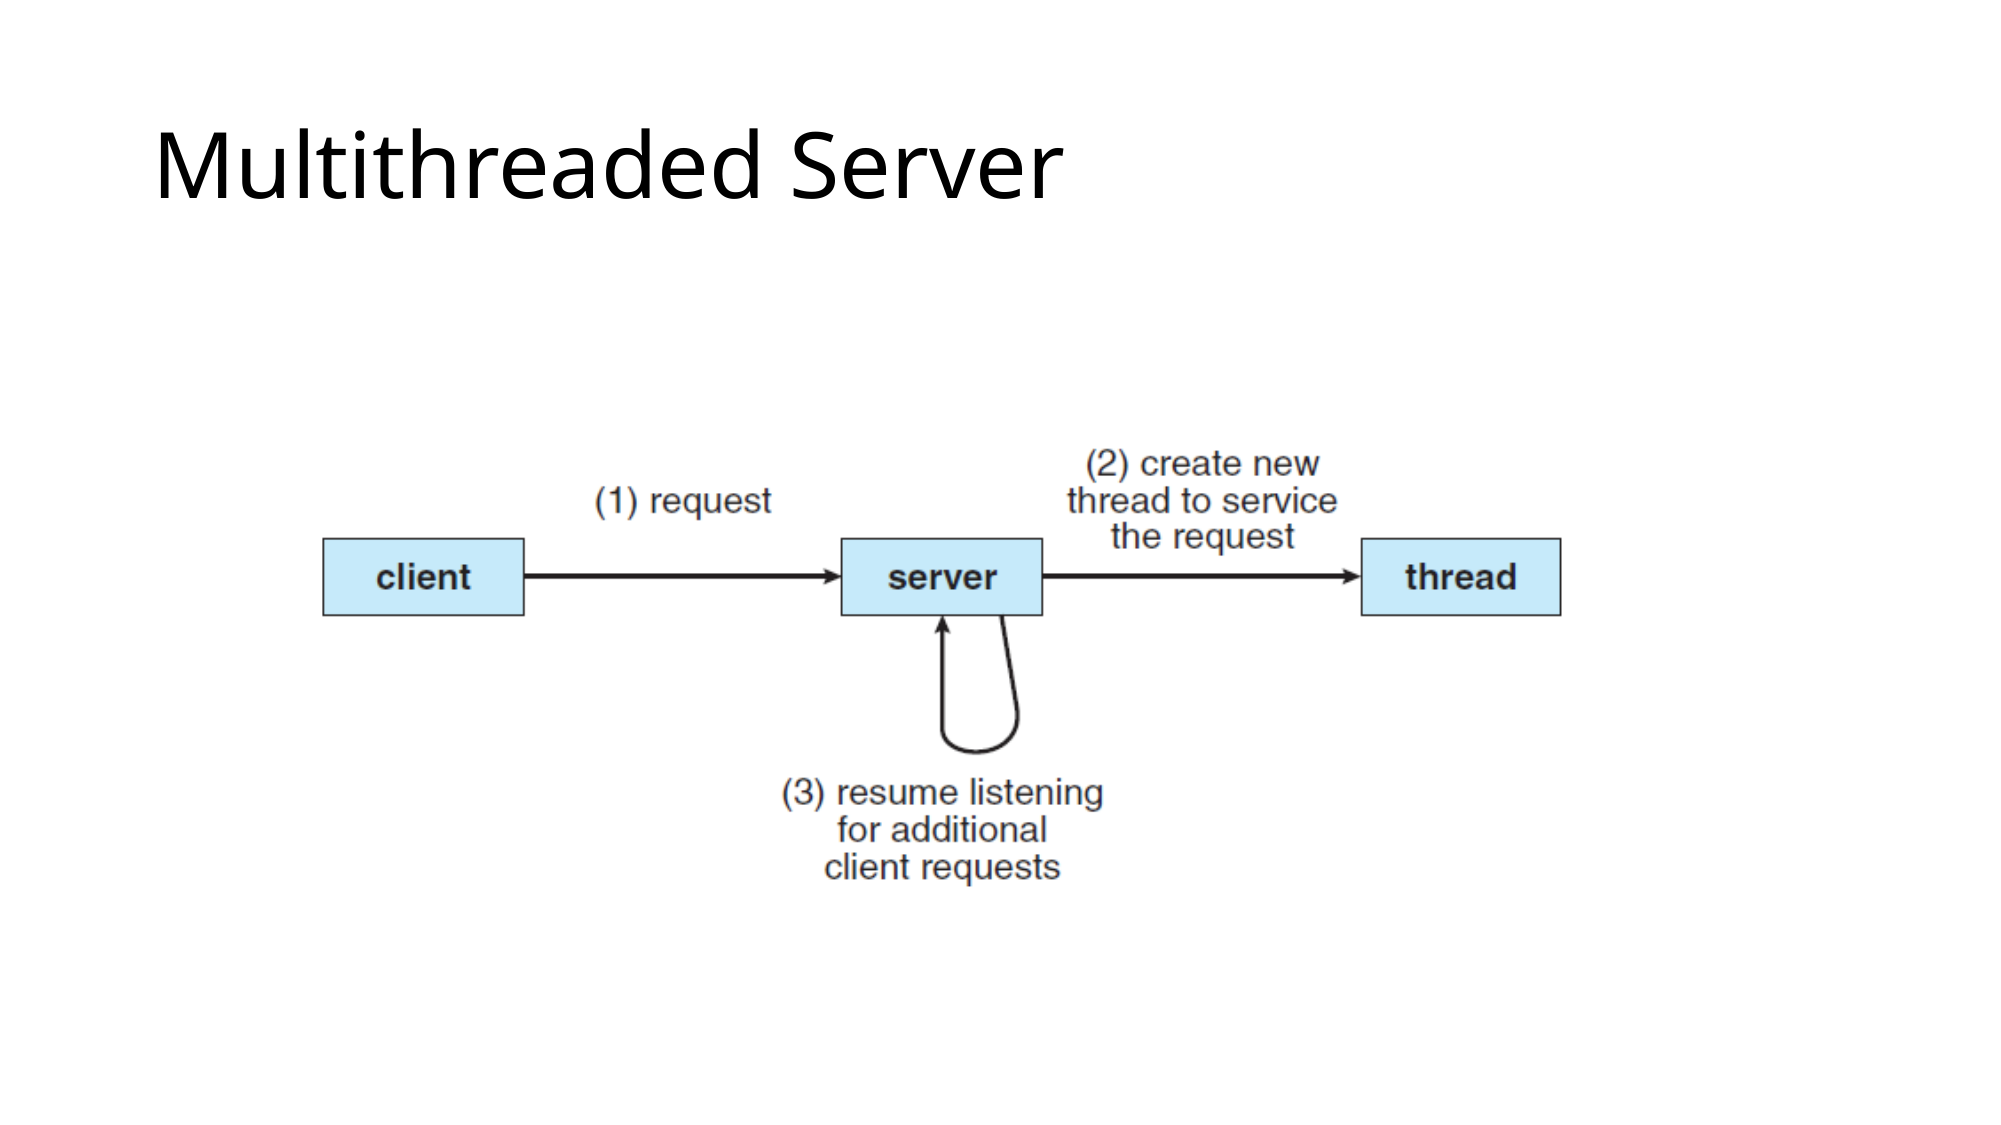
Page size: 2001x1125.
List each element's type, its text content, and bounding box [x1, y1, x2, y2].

picture [250, 396, 1608, 917]
title Multithreaded Server [137, 59, 1863, 278]
